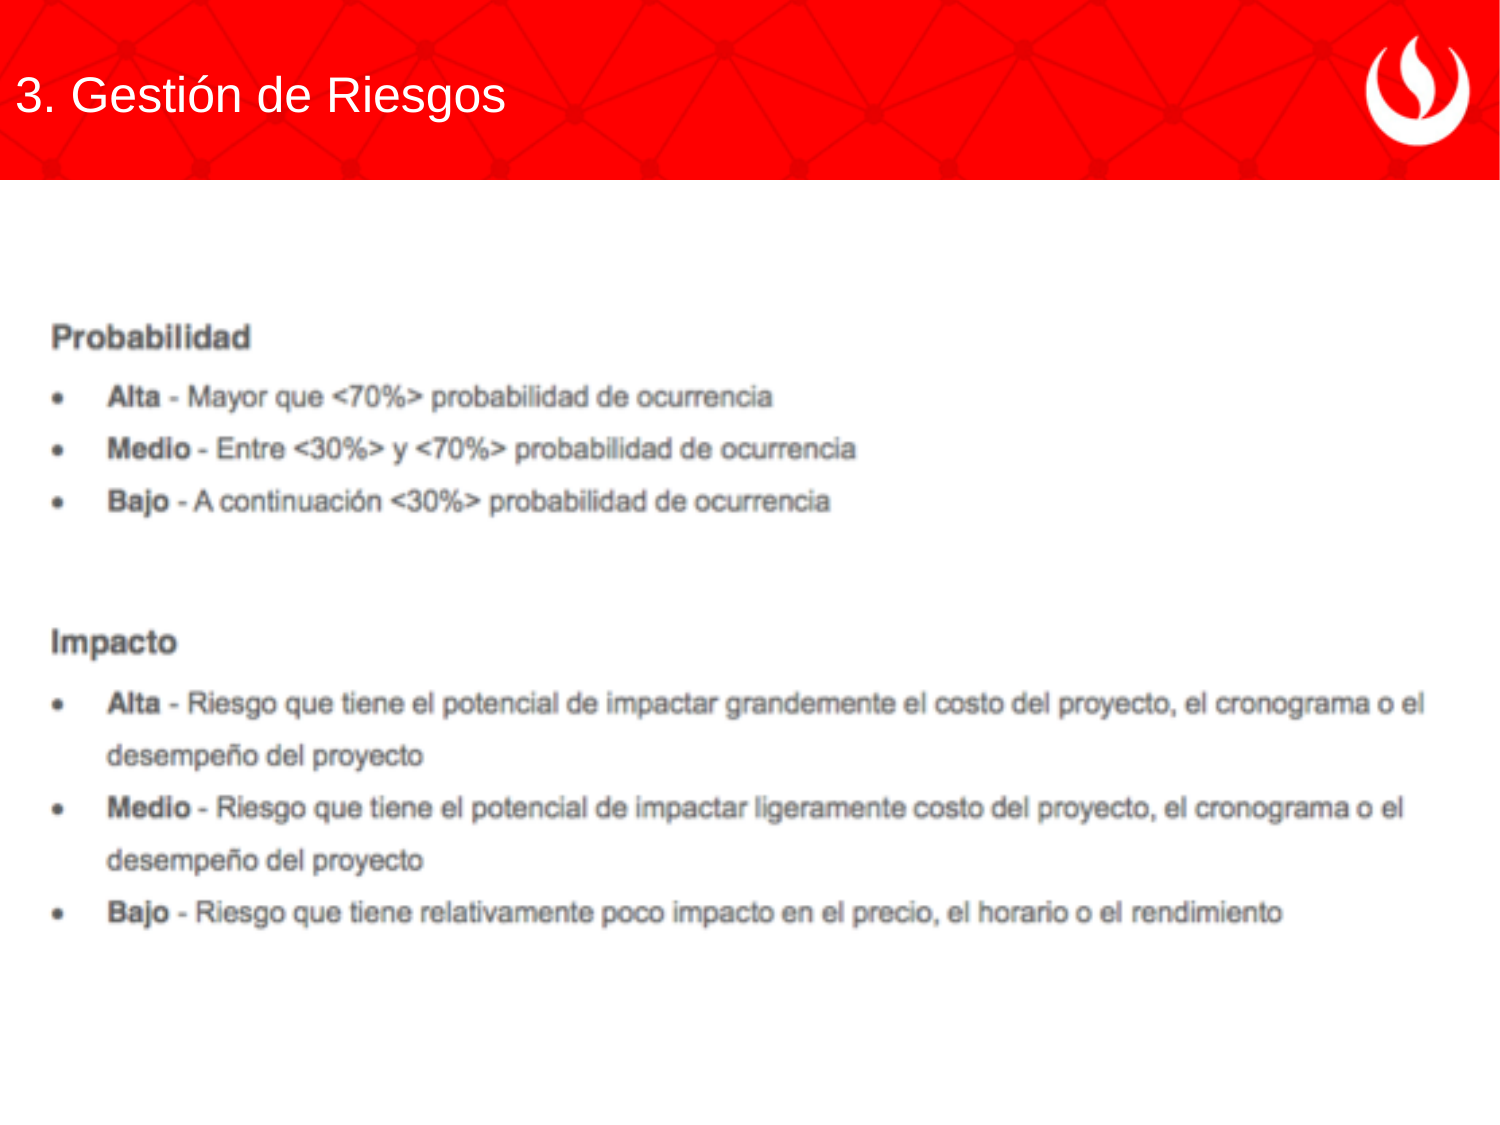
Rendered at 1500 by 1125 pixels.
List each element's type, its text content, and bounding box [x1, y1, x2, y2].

picture [33, 308, 1446, 966]
picture [1350, 0, 1500, 180]
title 3. Gestión de Riesgos [0, 0, 1350, 187]
